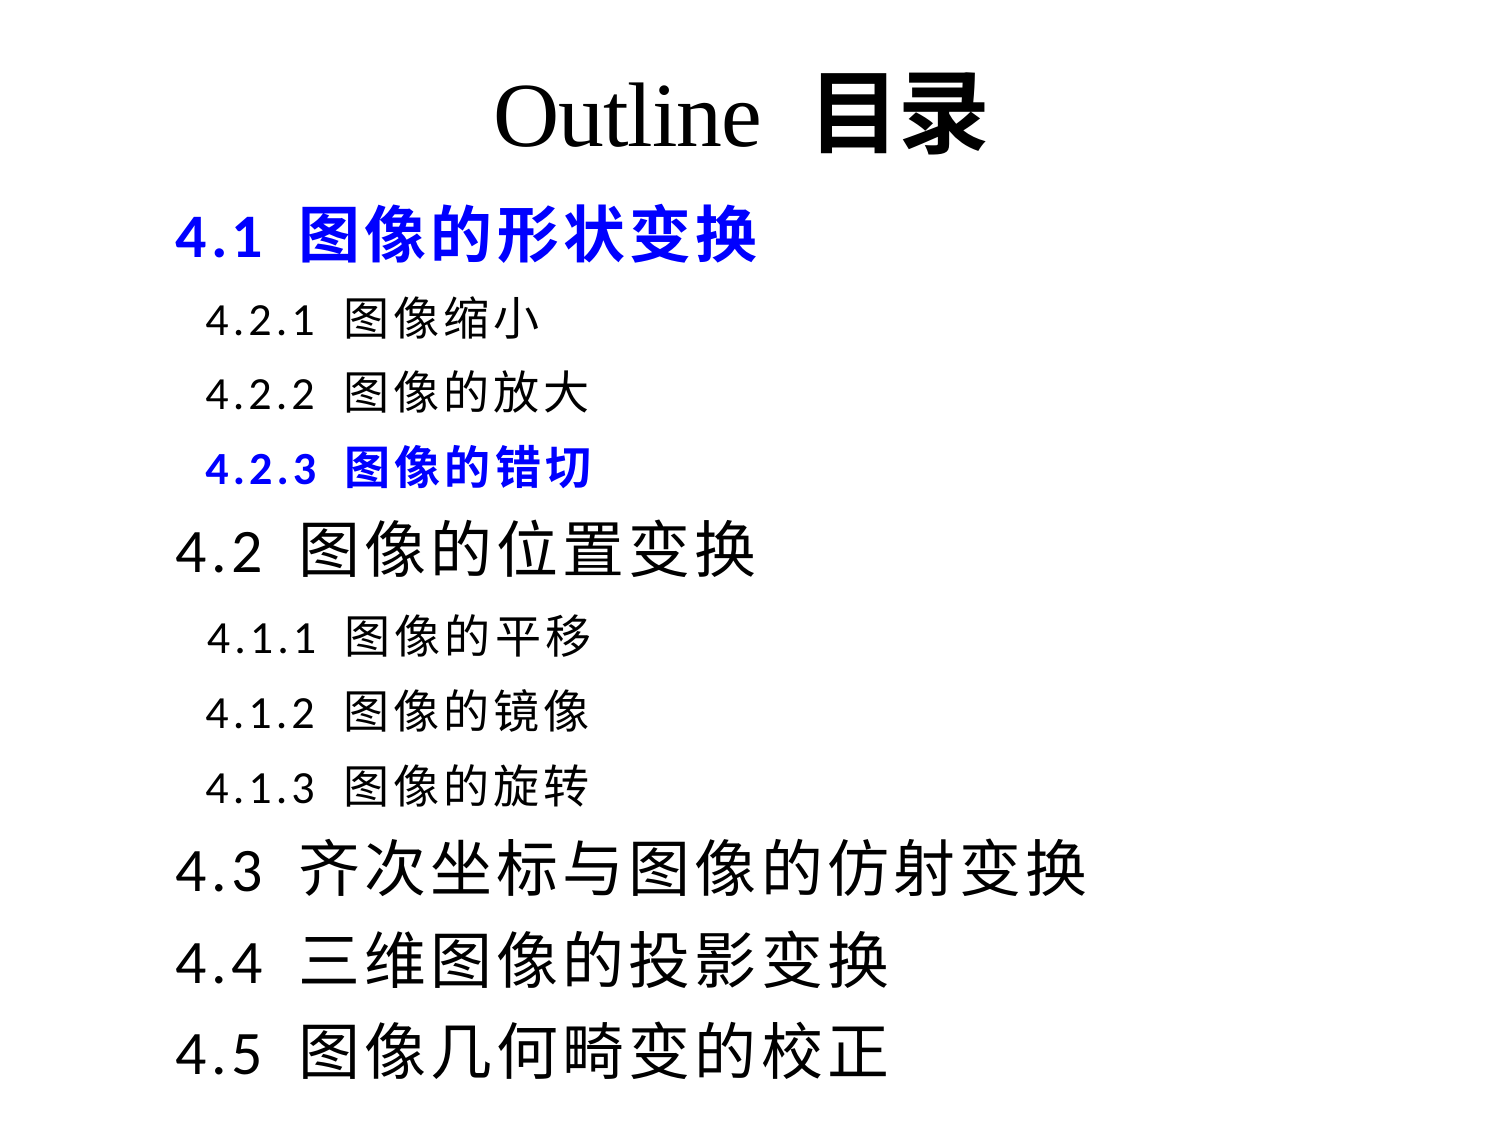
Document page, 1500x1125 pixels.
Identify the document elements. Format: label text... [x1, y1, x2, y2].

title Outline 目录 [76, 36, 1427, 173]
list 4.1 图像的形状变换 4.2.1 图像缩小 4.2.2 图像的放大 4.2.3 图像的错切 4.2 图像的位置变换 4.1.1 图像的平移 4.1.2 图像的镜像 4.1.3 图像的旋转 4.3 齐次坐标与图像的仿射变换 4.4 三维图像的投影变换 4.5 图像几何畸变的校正 [160, 196, 1233, 1106]
